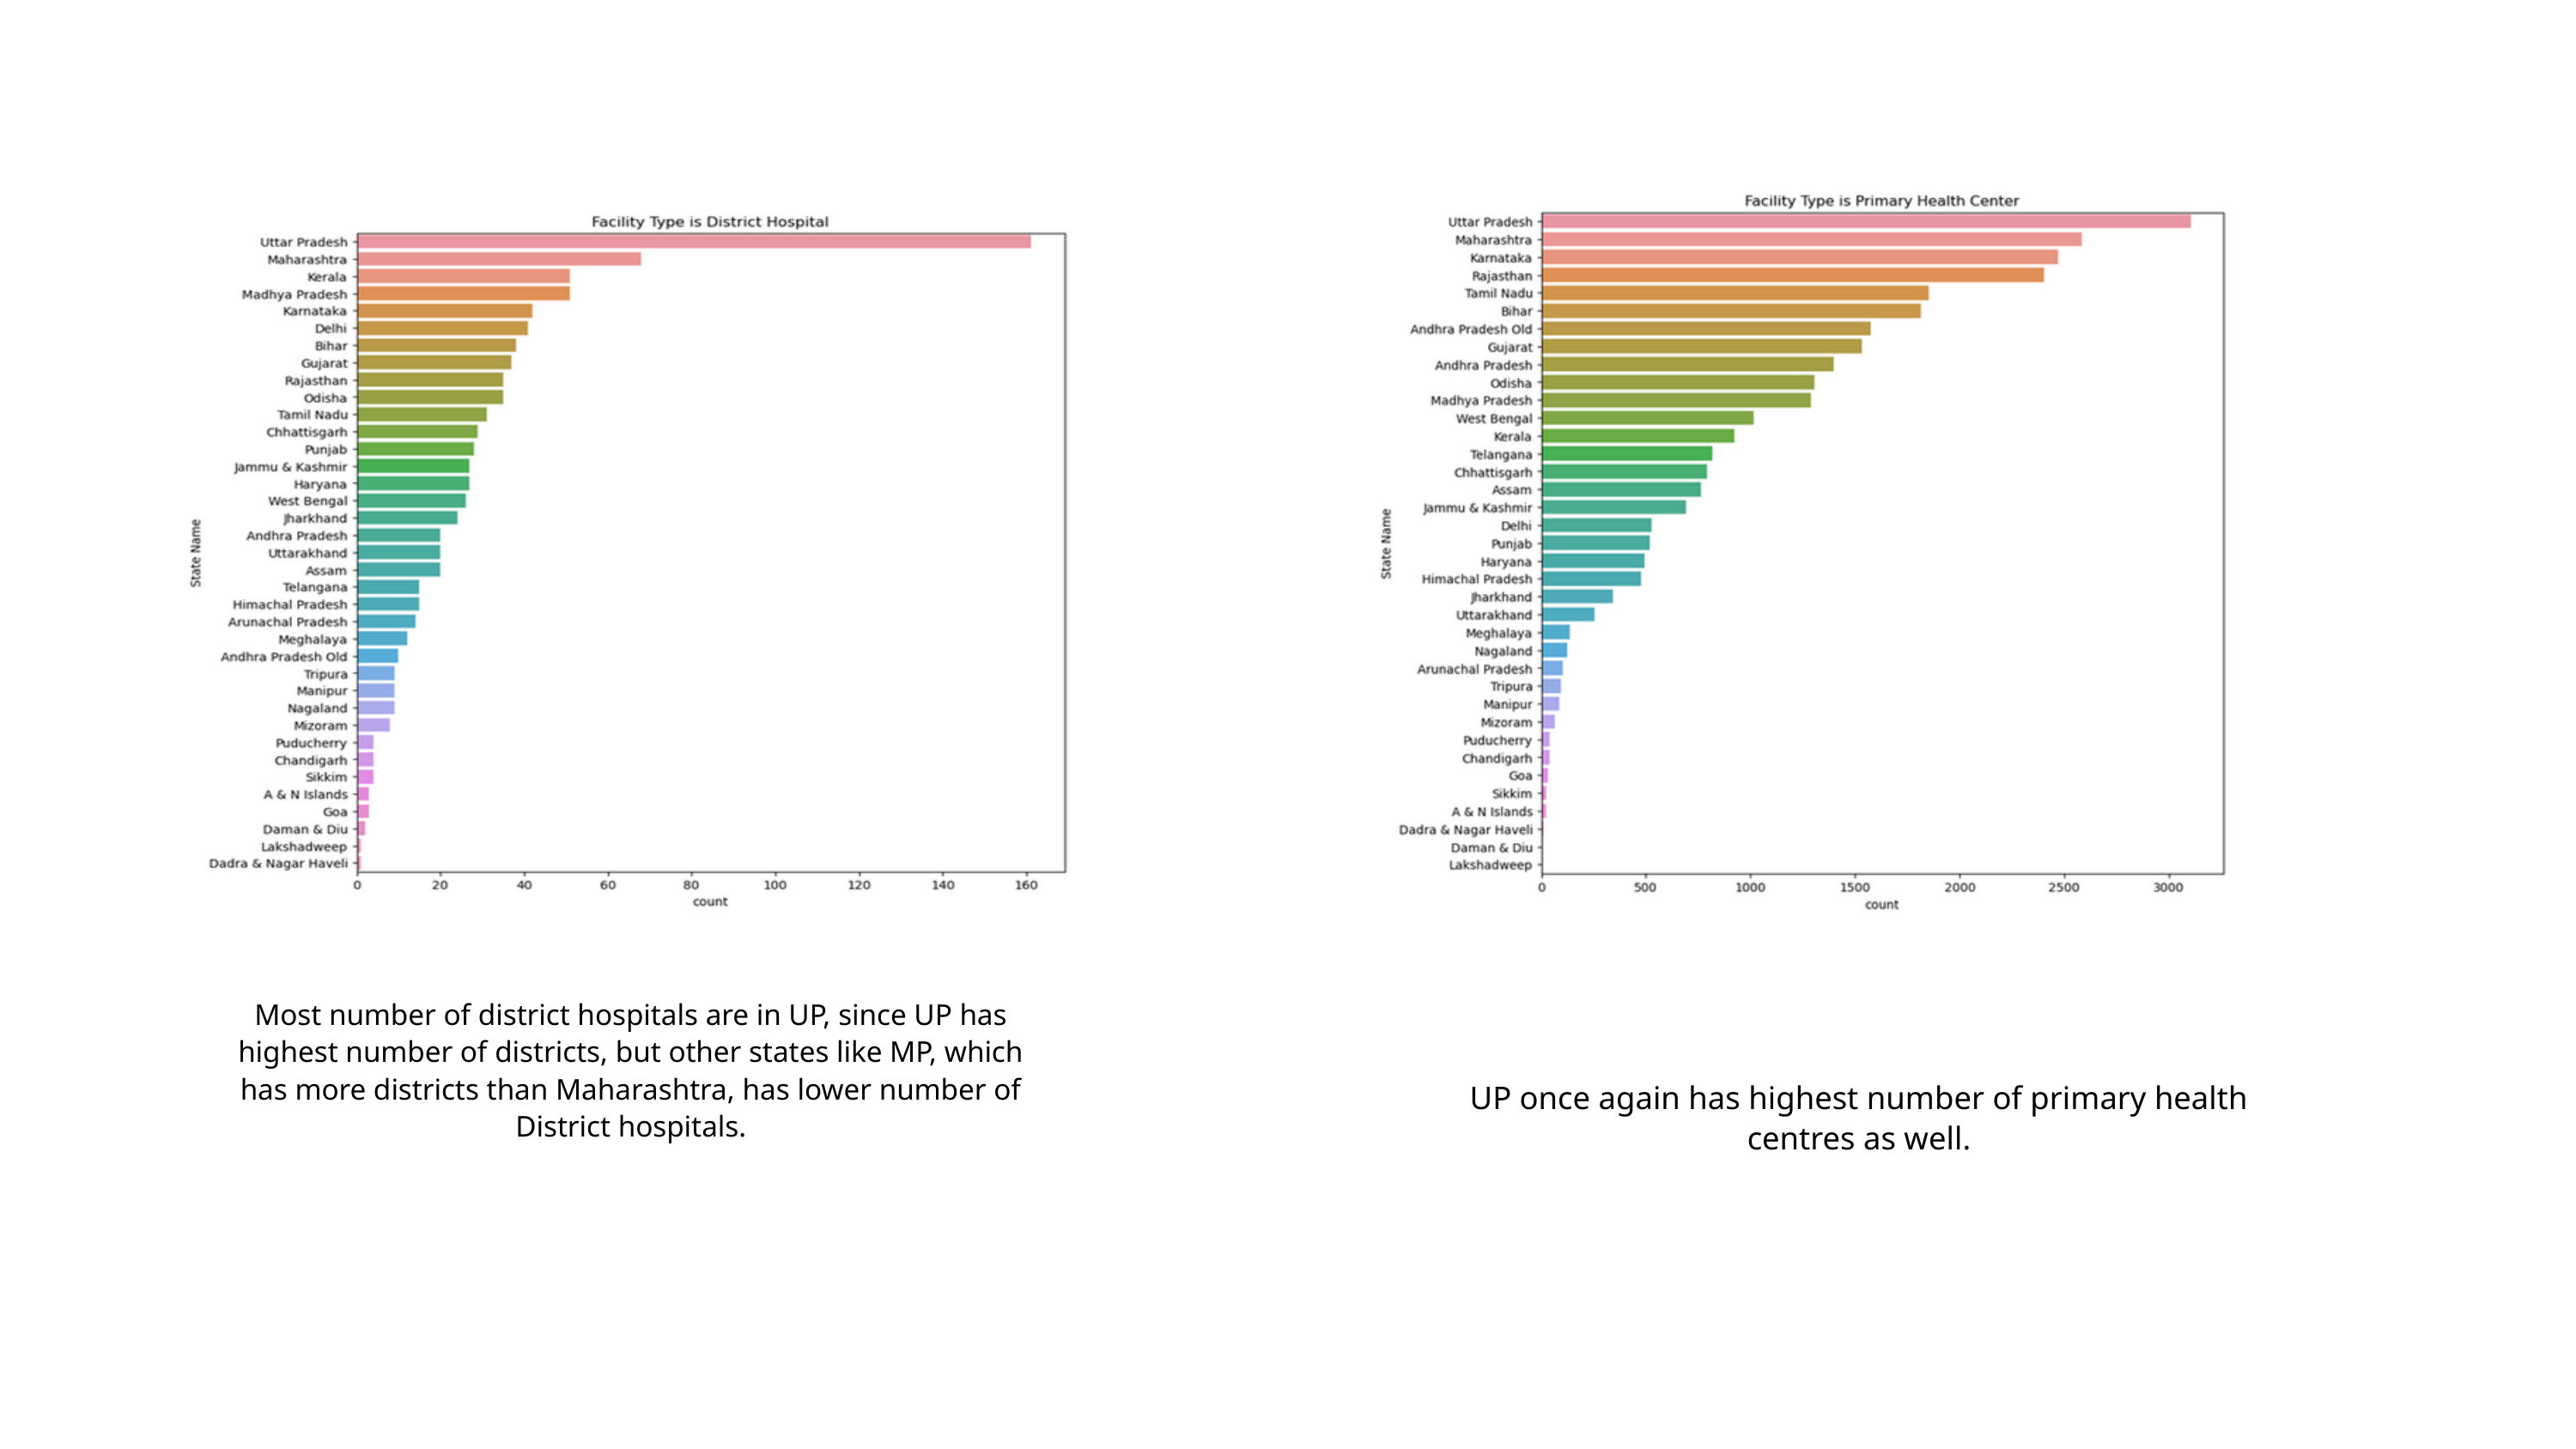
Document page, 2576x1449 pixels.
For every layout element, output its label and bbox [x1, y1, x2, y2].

text_box [1373, 187, 2265, 1165]
text_box [182, 209, 1074, 1208]
